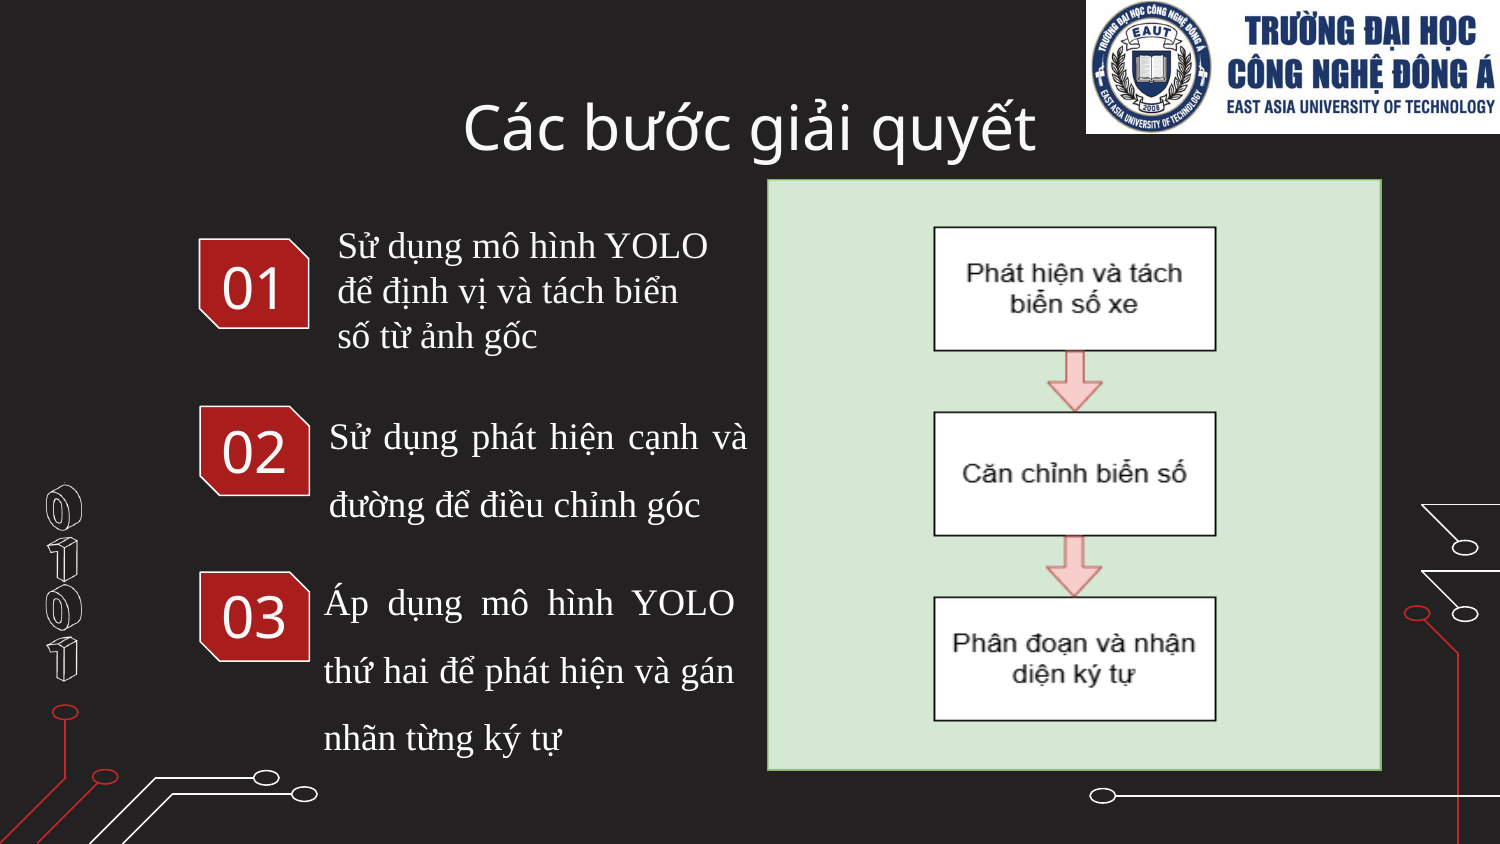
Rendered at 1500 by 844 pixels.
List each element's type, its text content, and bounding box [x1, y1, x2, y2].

text_box [200, 572, 308, 662]
title Các bước giải quyết [118, 72, 1382, 167]
picture [45, 482, 83, 682]
picture [1086, 0, 1500, 134]
title 02 [210, 415, 299, 487]
title 01 [210, 250, 300, 322]
title 03 [210, 580, 299, 651]
text_box Áp dụng mô hình YOLO thứ hai để phát hiện và gán nhãn từng ký tự [308, 548, 750, 766]
text_box [199, 239, 309, 329]
subtitle Sử dụng mô hình YOLO để định vị và tách biển số từ ảnh gốc [322, 297, 726, 382]
text_box [200, 406, 310, 496]
text_box Sử dụng phát hiện cạnh và đường để điều chỉnh góc [314, 382, 762, 533]
picture [767, 179, 1383, 771]
